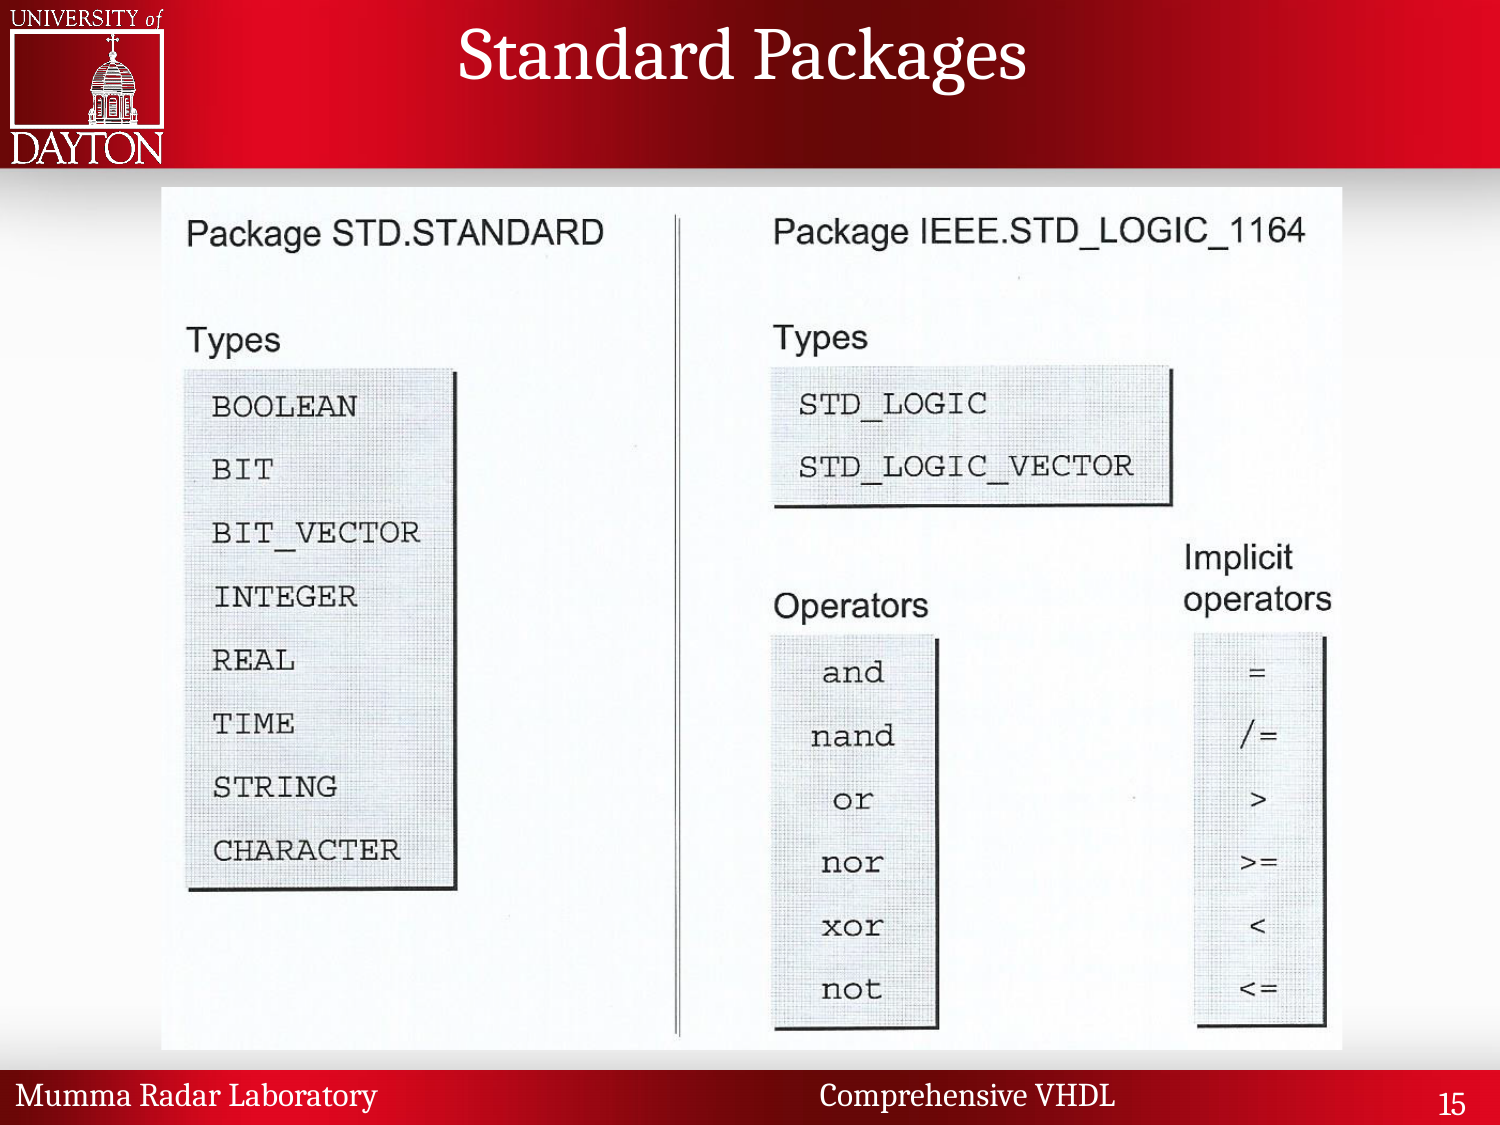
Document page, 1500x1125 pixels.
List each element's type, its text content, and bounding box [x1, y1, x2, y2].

title Standard Packages [168, 0, 1336, 173]
footer Mumma Radar Laboratory Comprehensive VHDL [0, 1065, 1376, 1125]
picture [0, 0, 1500, 1125]
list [161, 187, 1343, 1050]
